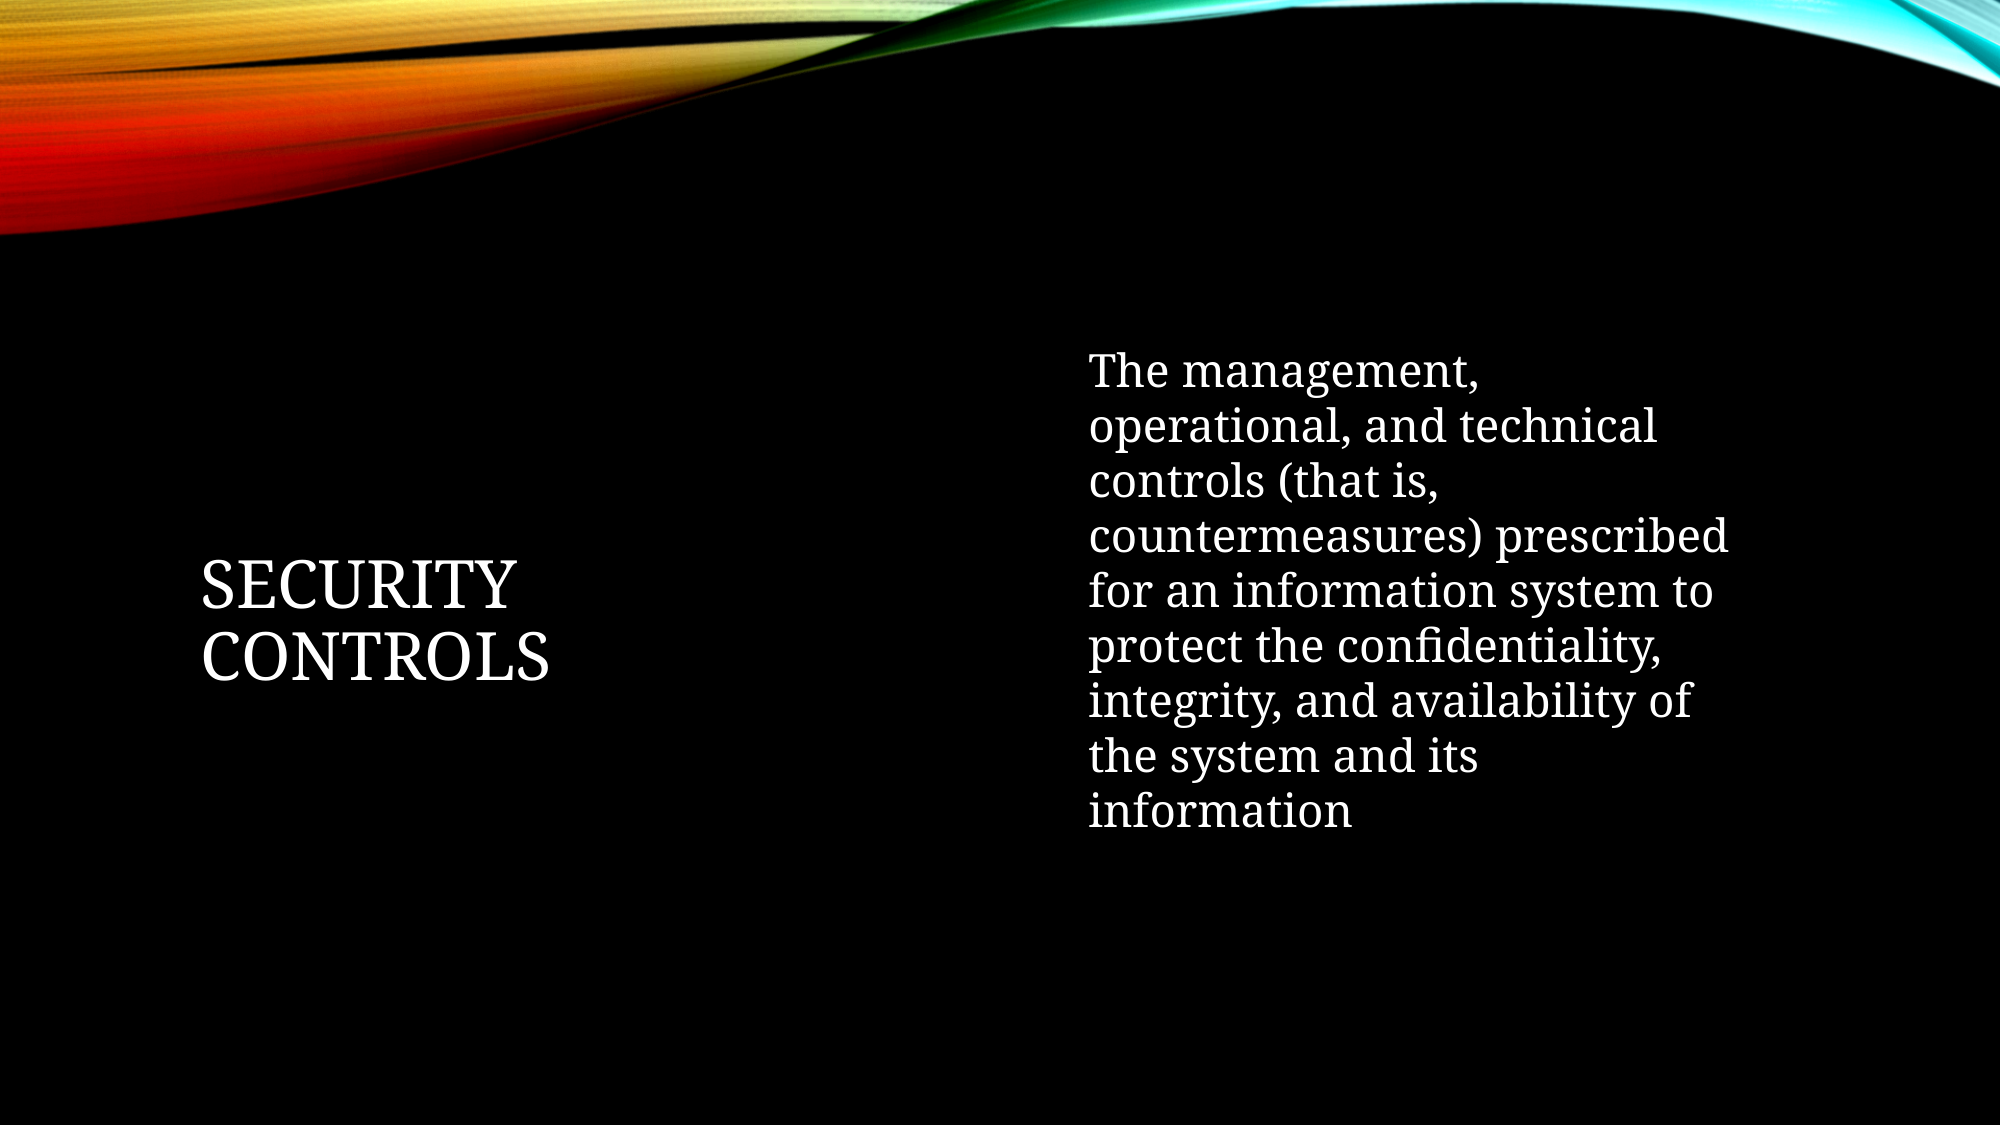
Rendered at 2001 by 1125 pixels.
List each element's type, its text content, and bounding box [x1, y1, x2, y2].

list The management, operational, and technical controls (that is, countermeasures) prescribed for an information system to protect the confidentiality, integrity, and availability of the system and its information [1073, 184, 1756, 1083]
picture [0, 0, 2000, 237]
title Security controls [184, 440, 860, 703]
